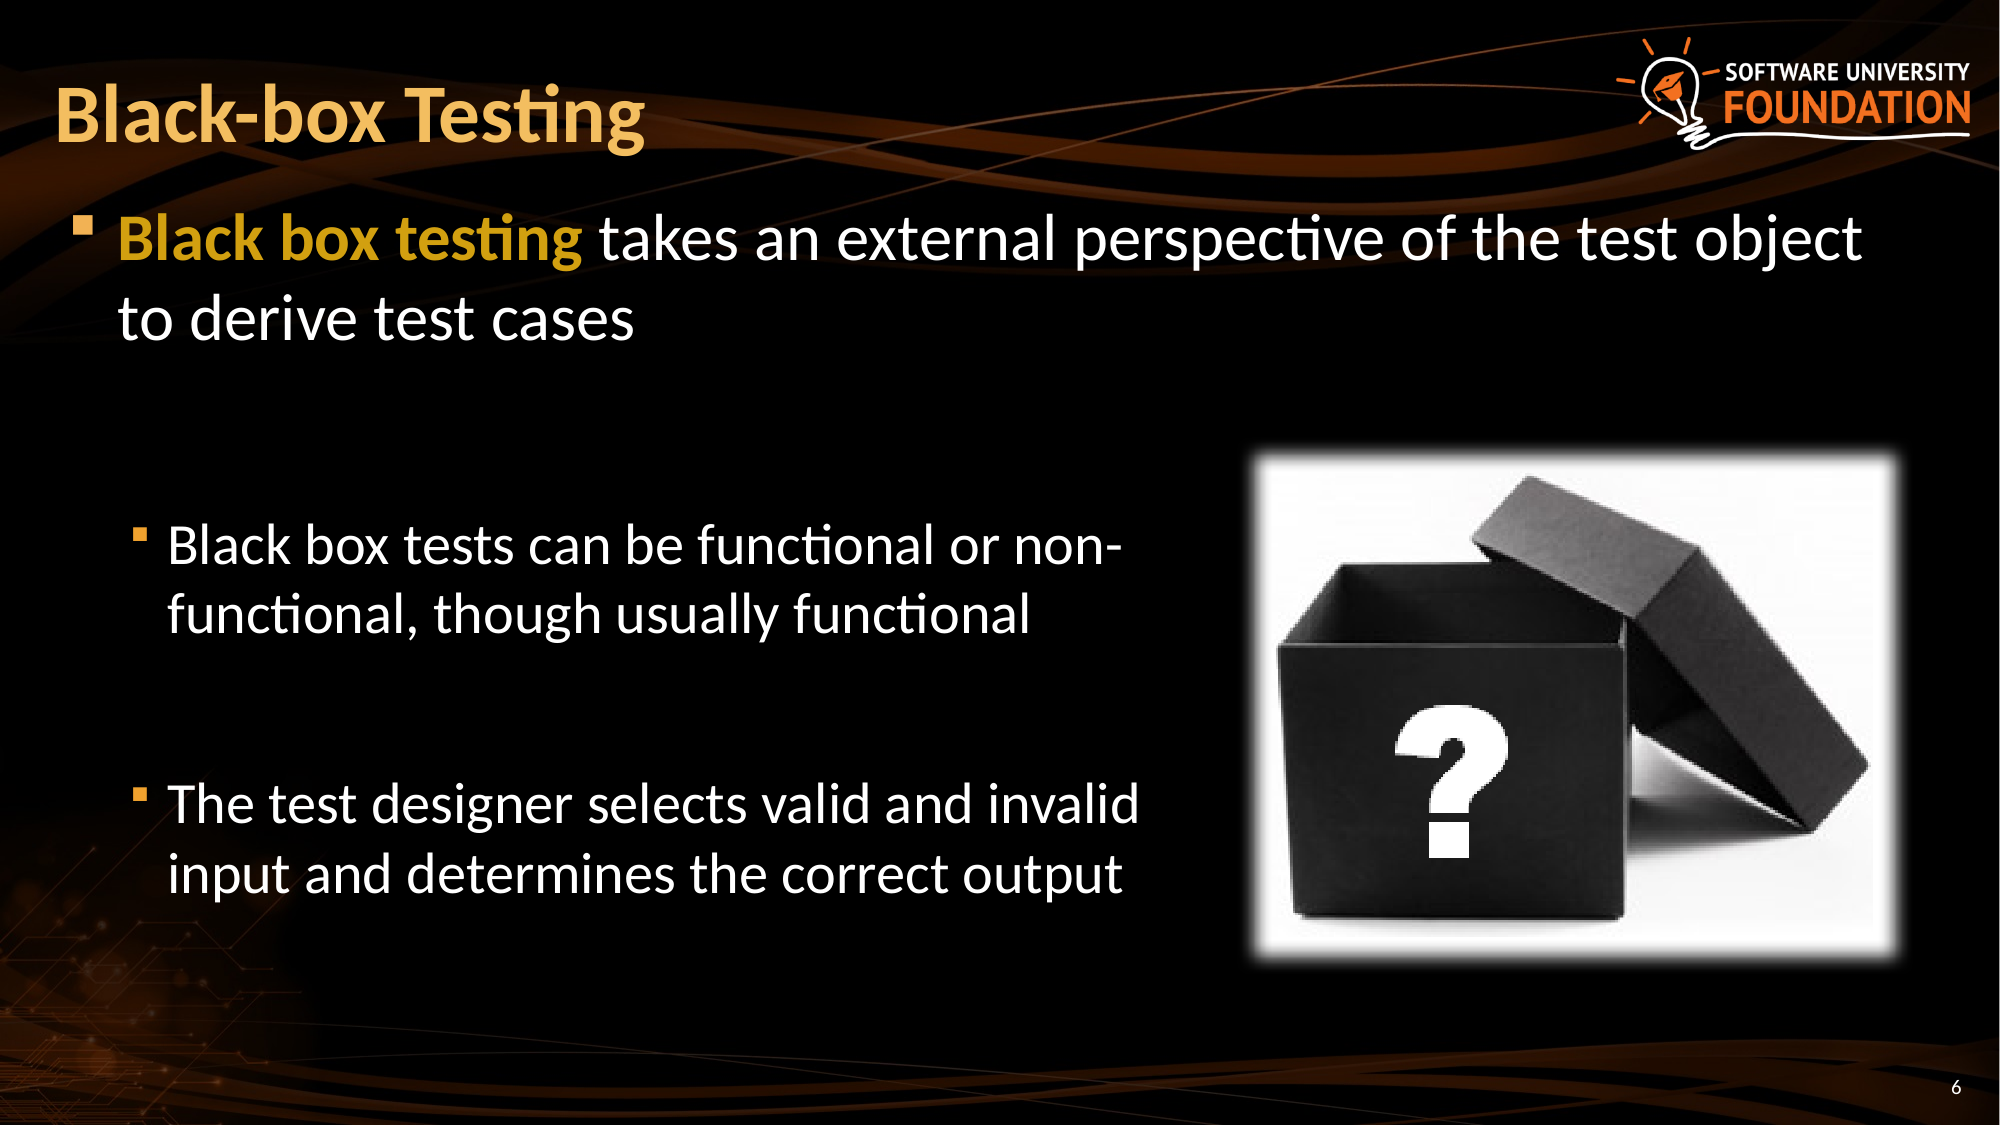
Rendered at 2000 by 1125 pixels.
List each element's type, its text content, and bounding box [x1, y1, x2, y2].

text_box Black-box Testing [37, 24, 1609, 208]
picture [0, 0, 2000, 1125]
slide_number 6 [1897, 1070, 1968, 1103]
list Black box testing takes an external perspective of the test object to derive test cases [49, 187, 1950, 375]
text_box Black box tests can be functional or non-functional, though usually functional The test designer selects valid and invalid input and determines the correct output [49, 499, 1175, 950]
